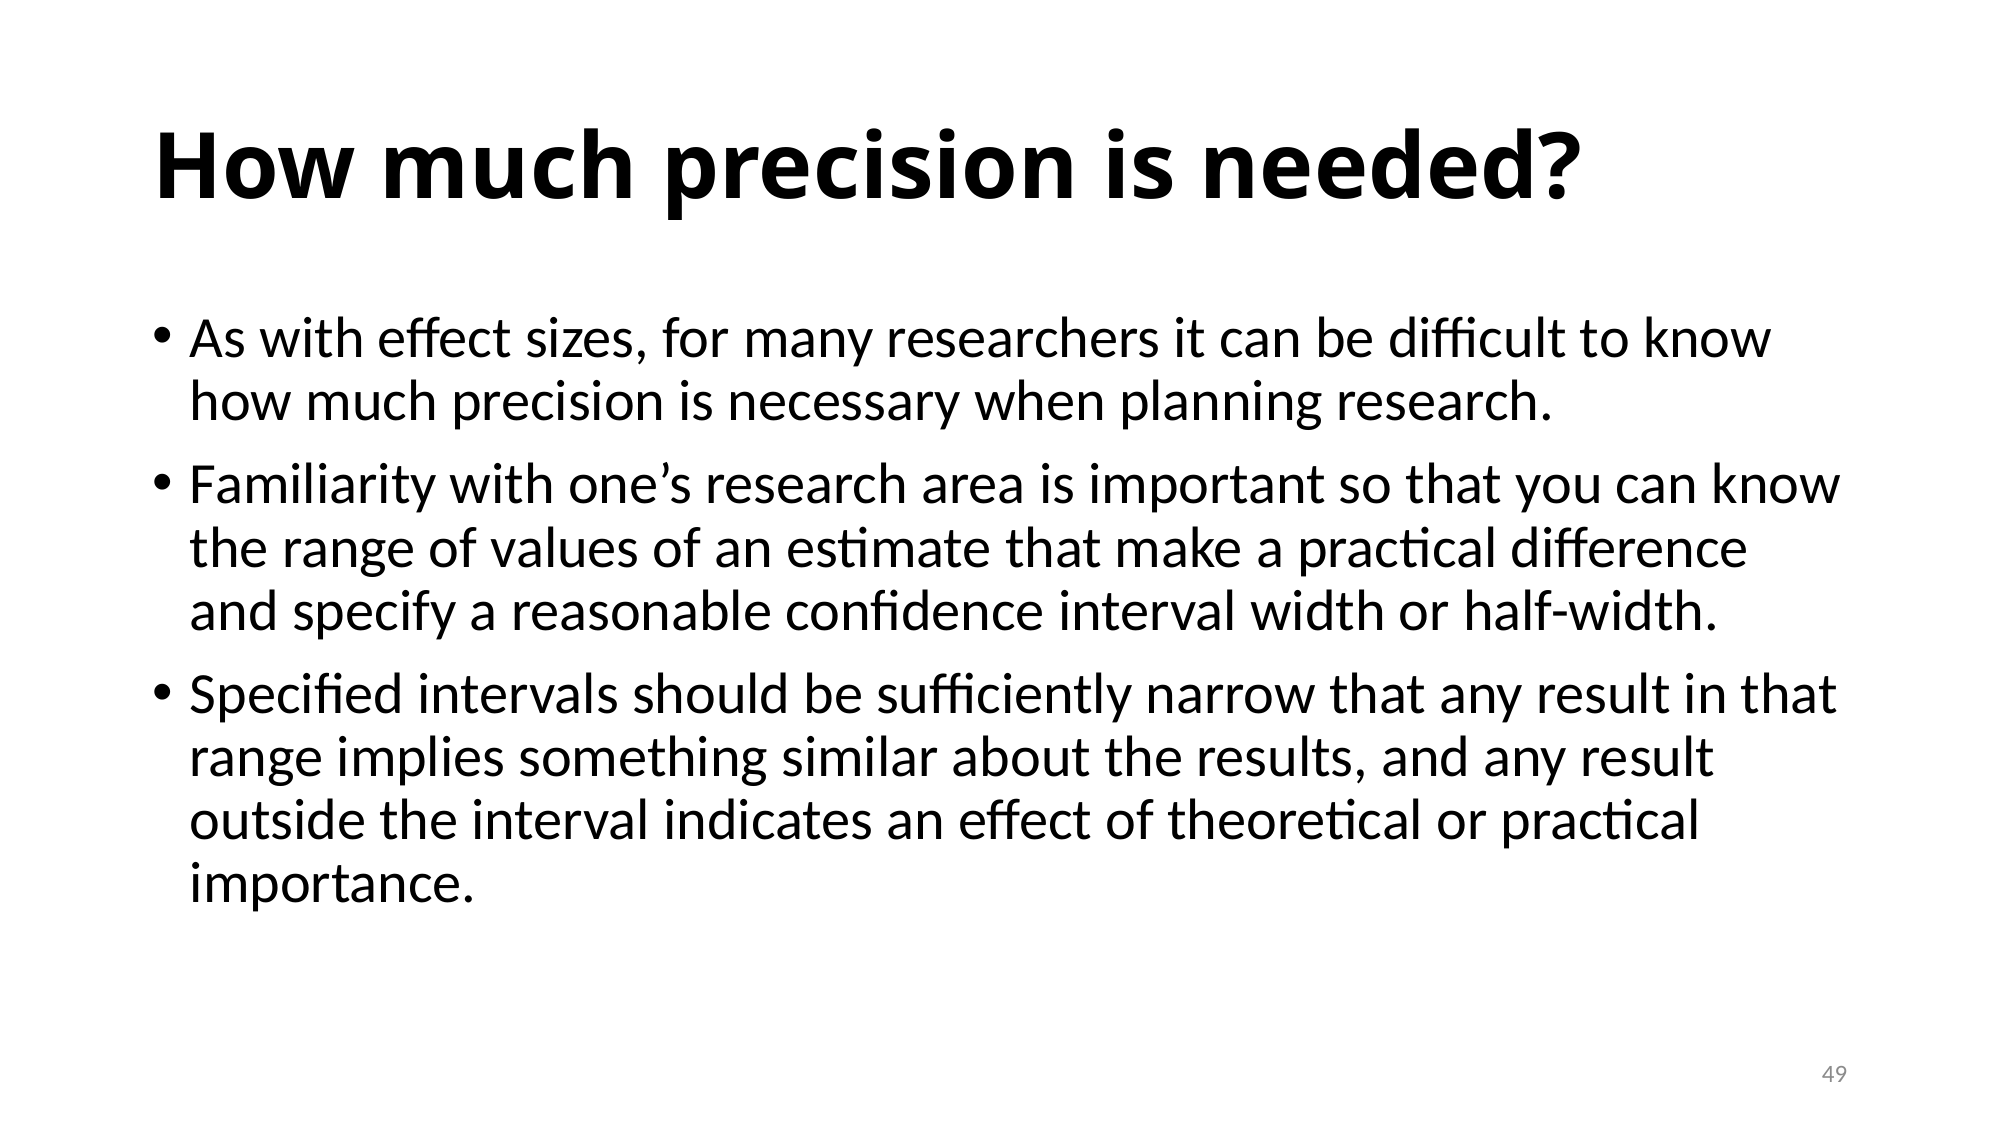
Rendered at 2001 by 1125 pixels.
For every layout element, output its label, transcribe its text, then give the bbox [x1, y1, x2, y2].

list As with effect sizes, for many researchers it can be difficult to know how much precision is necessary when planning research. Familiarity with one’s research area is important so that you can know the range of values of an estimate that make a practical difference and specify a reasonable confidence interval width or half-width. Specified intervals should be sufficiently narrow that any result in that range implies something similar about the results, and any result outside the interval indicates an effect of theoretical or practical importance. [137, 299, 1863, 1014]
title How much precision is needed? [137, 59, 1863, 278]
slide_number 49 [1412, 1042, 1863, 1103]
